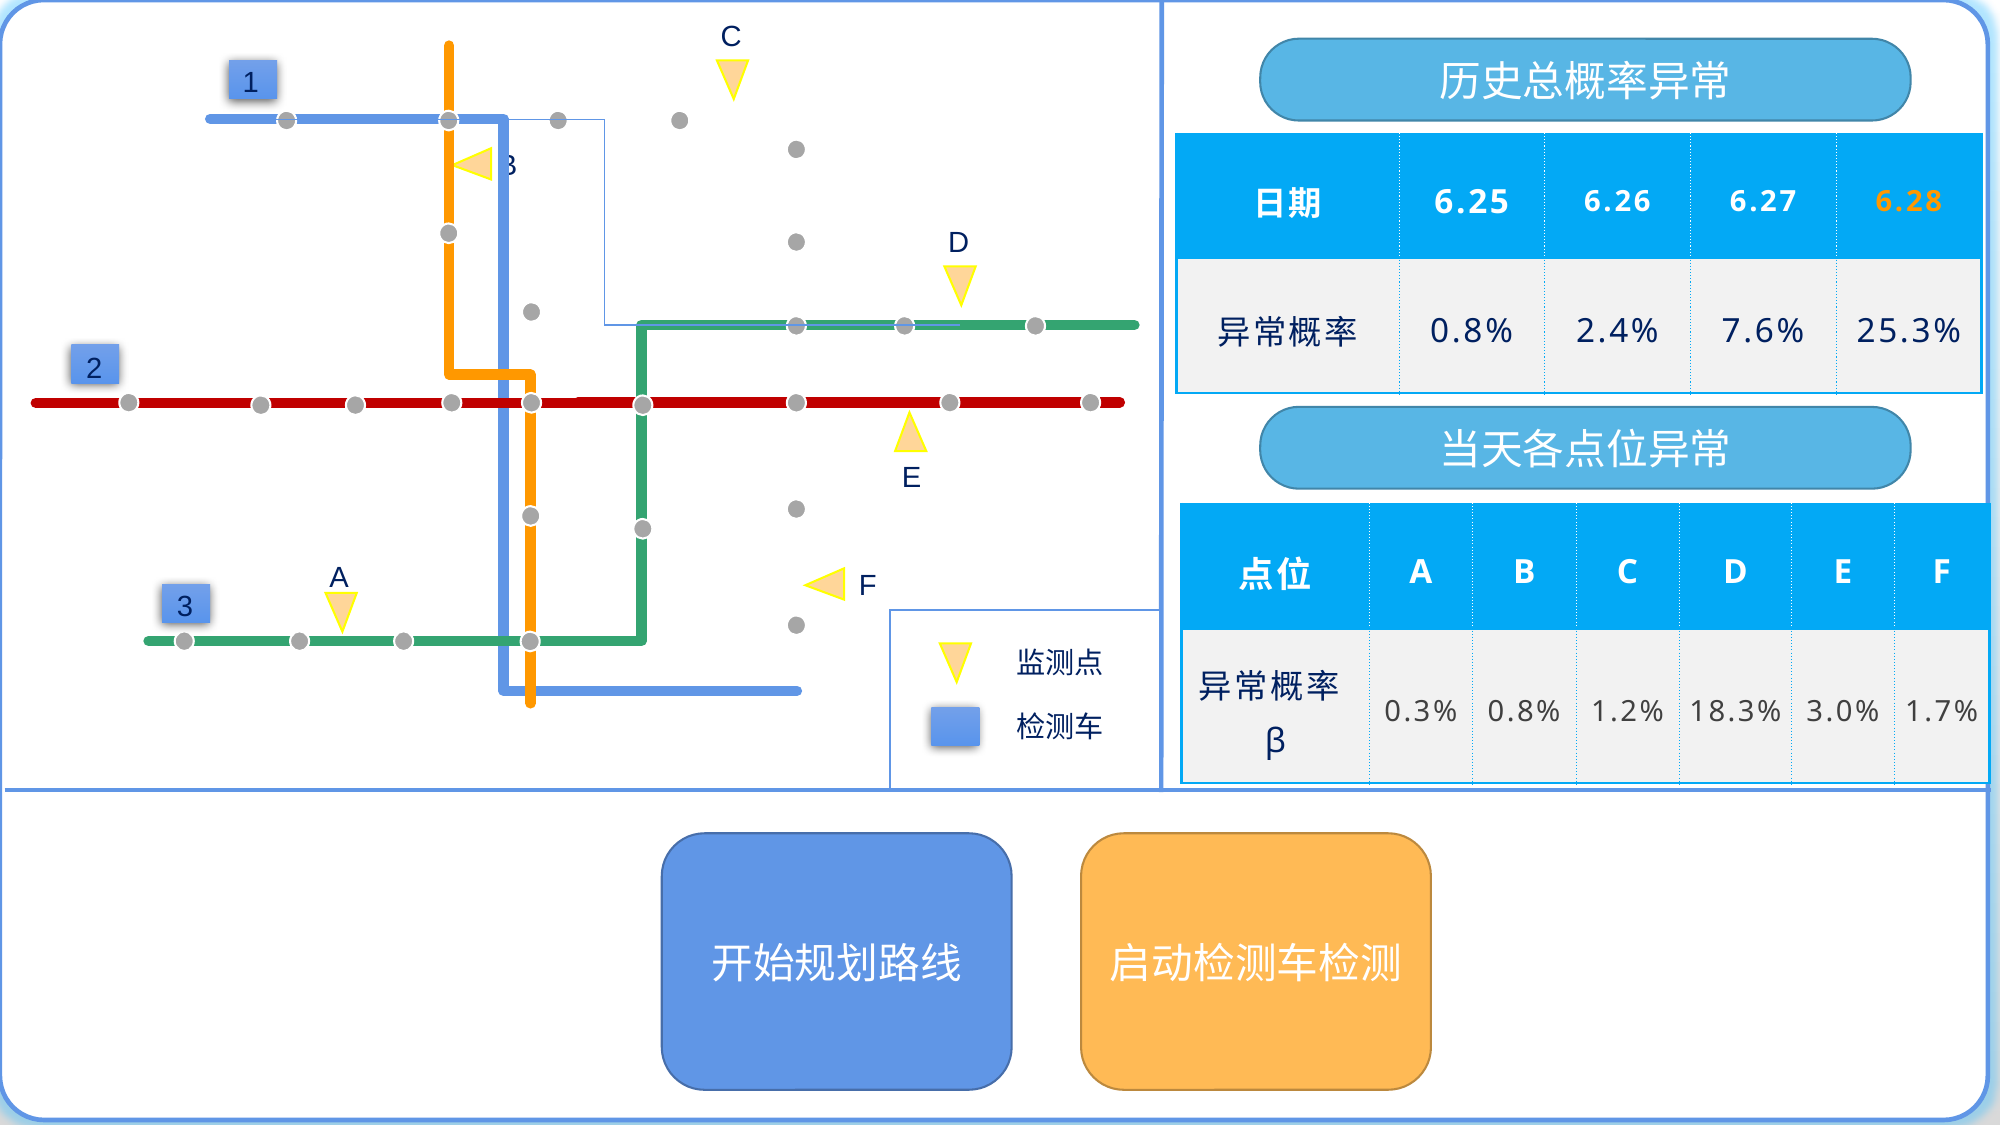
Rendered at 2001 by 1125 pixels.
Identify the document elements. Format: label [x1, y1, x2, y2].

text_box [148, 324, 1135, 641]
text_box [0, 0, 1992, 1120]
text_box [210, 118, 797, 324]
text_box [248, 119, 960, 325]
text_box [227, 55, 282, 107]
text_box [210, 641, 797, 691]
text_box [890, 609, 1161, 790]
text_box [174, 631, 414, 651]
